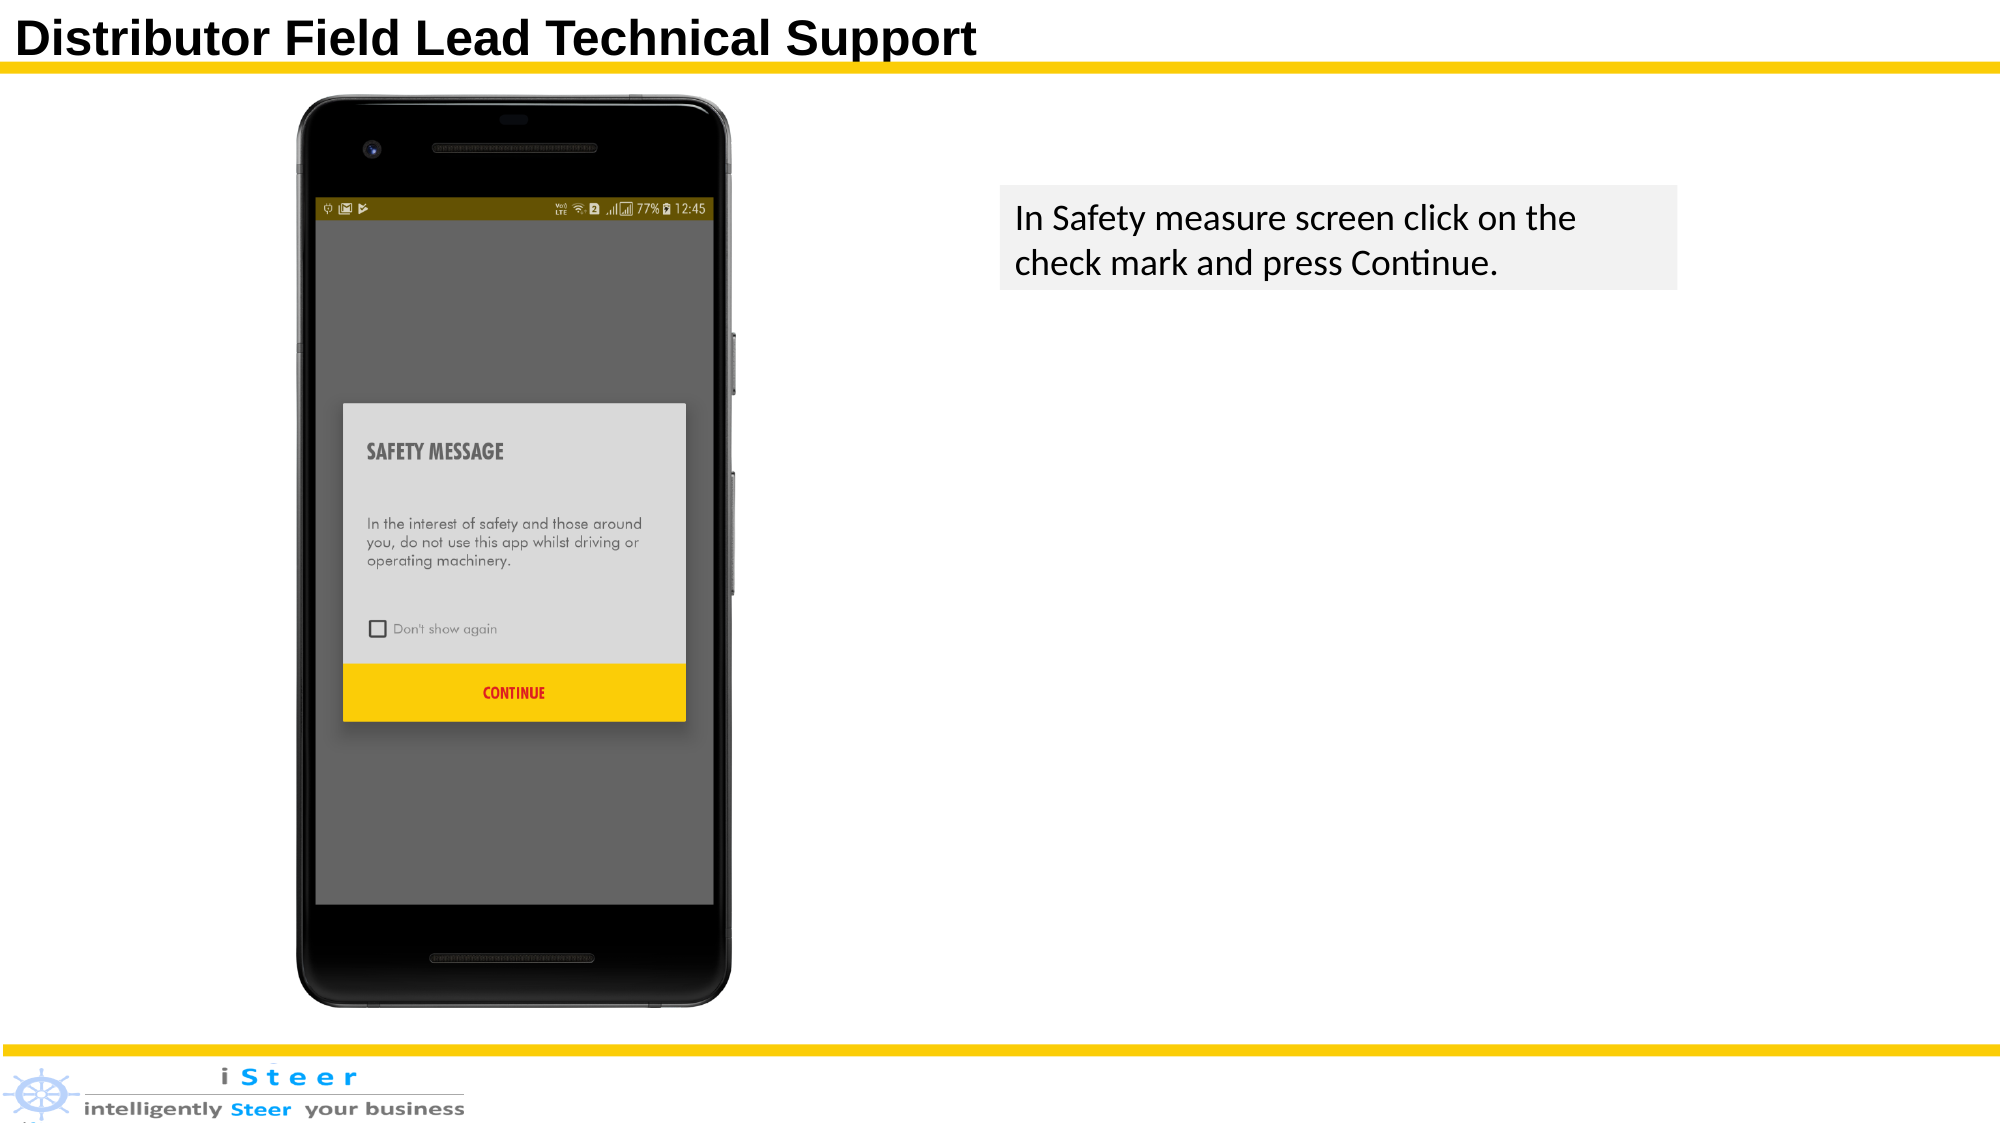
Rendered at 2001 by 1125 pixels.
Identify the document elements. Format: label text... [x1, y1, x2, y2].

picture [296, 94, 736, 1008]
text_box Distributor Field Lead Technical Support [0, 0, 1104, 61]
text_box [2, 1043, 2000, 1057]
text_box In Safety measure screen click on the check mark and press Continue. [999, 185, 1678, 290]
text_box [0, 1063, 464, 1123]
text_box [0, 61, 2000, 75]
